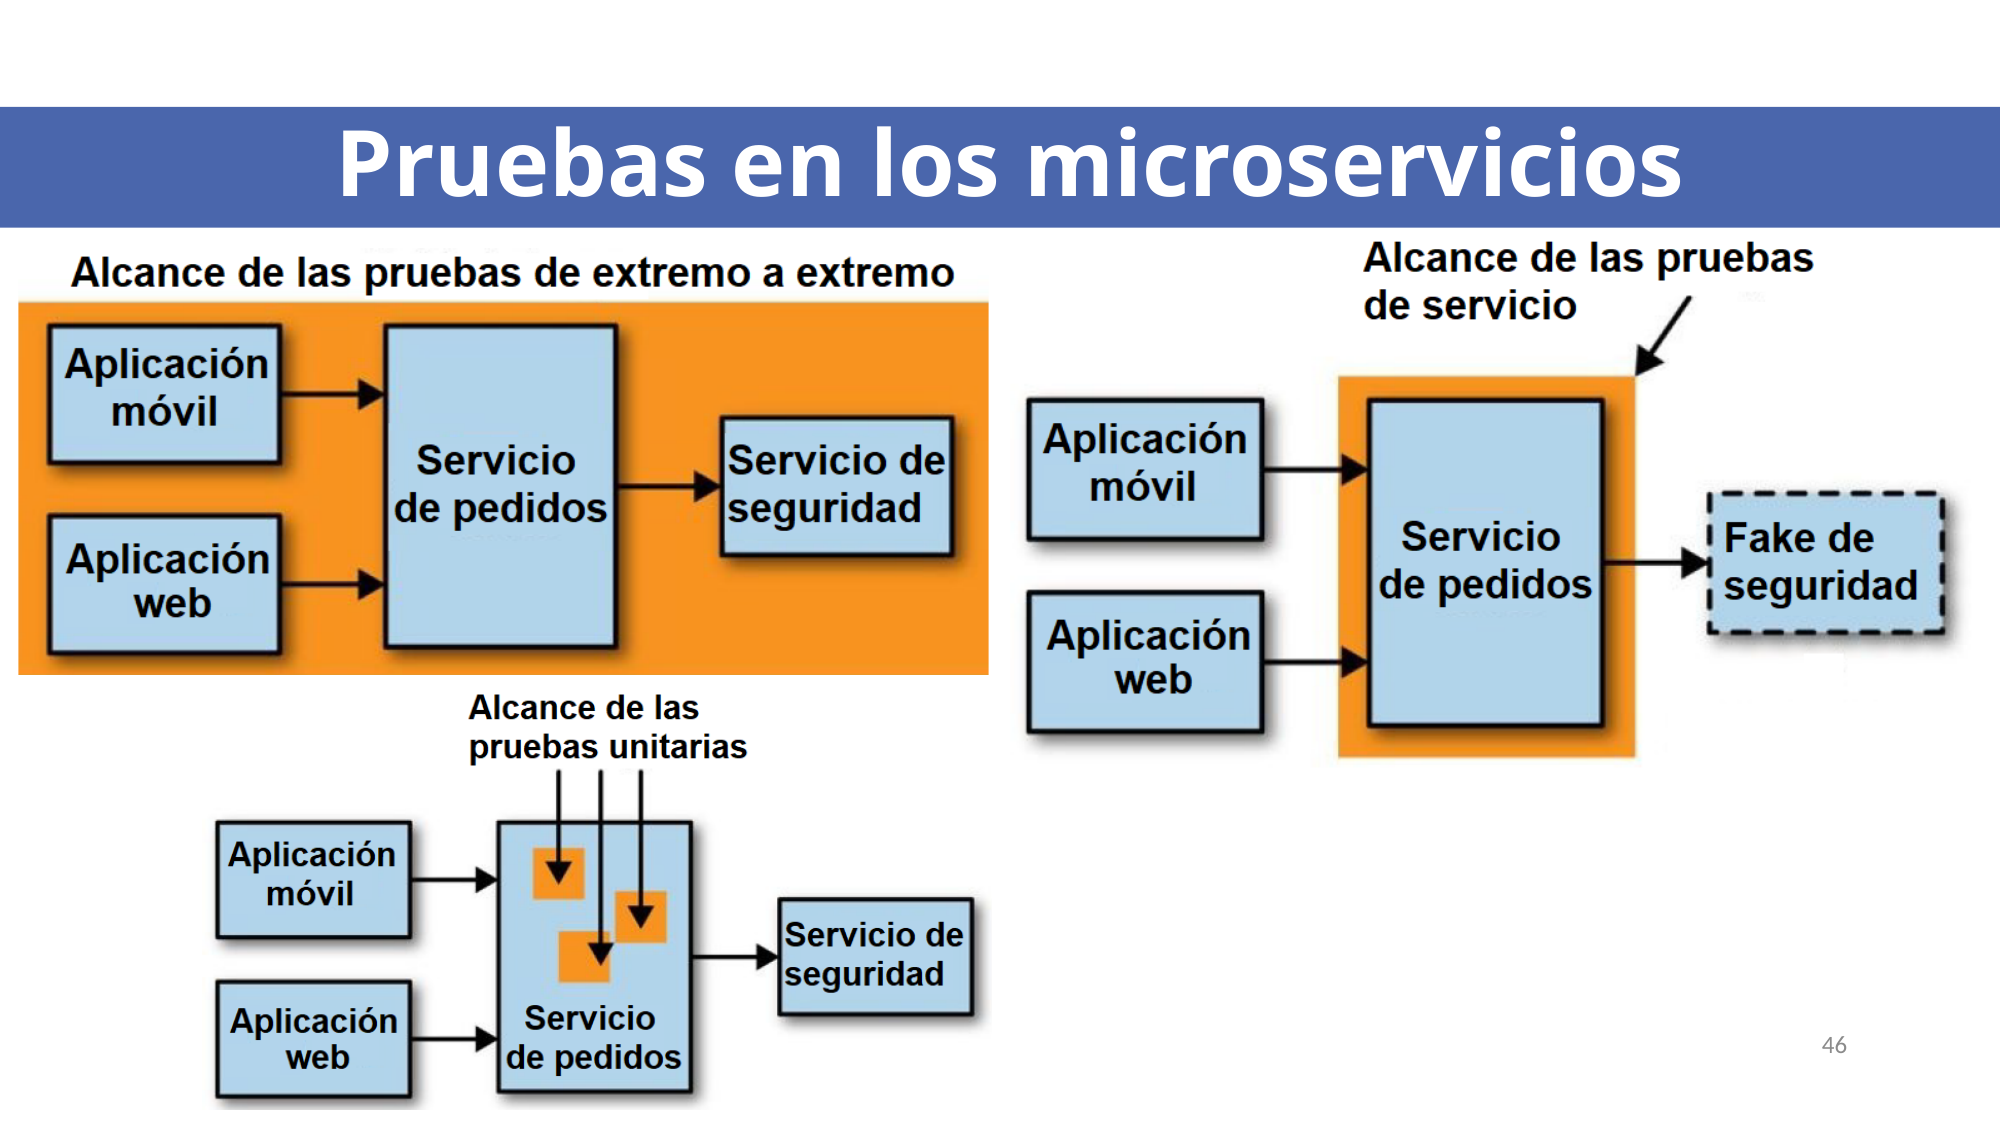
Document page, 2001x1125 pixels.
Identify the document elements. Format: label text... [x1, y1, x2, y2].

text_box [0, 106, 2000, 229]
picture [6, 248, 1000, 1110]
title Pruebas en los microservicios [91, 105, 1931, 228]
picture [1008, 229, 1994, 775]
slide_number 46 [1412, 1014, 1863, 1074]
